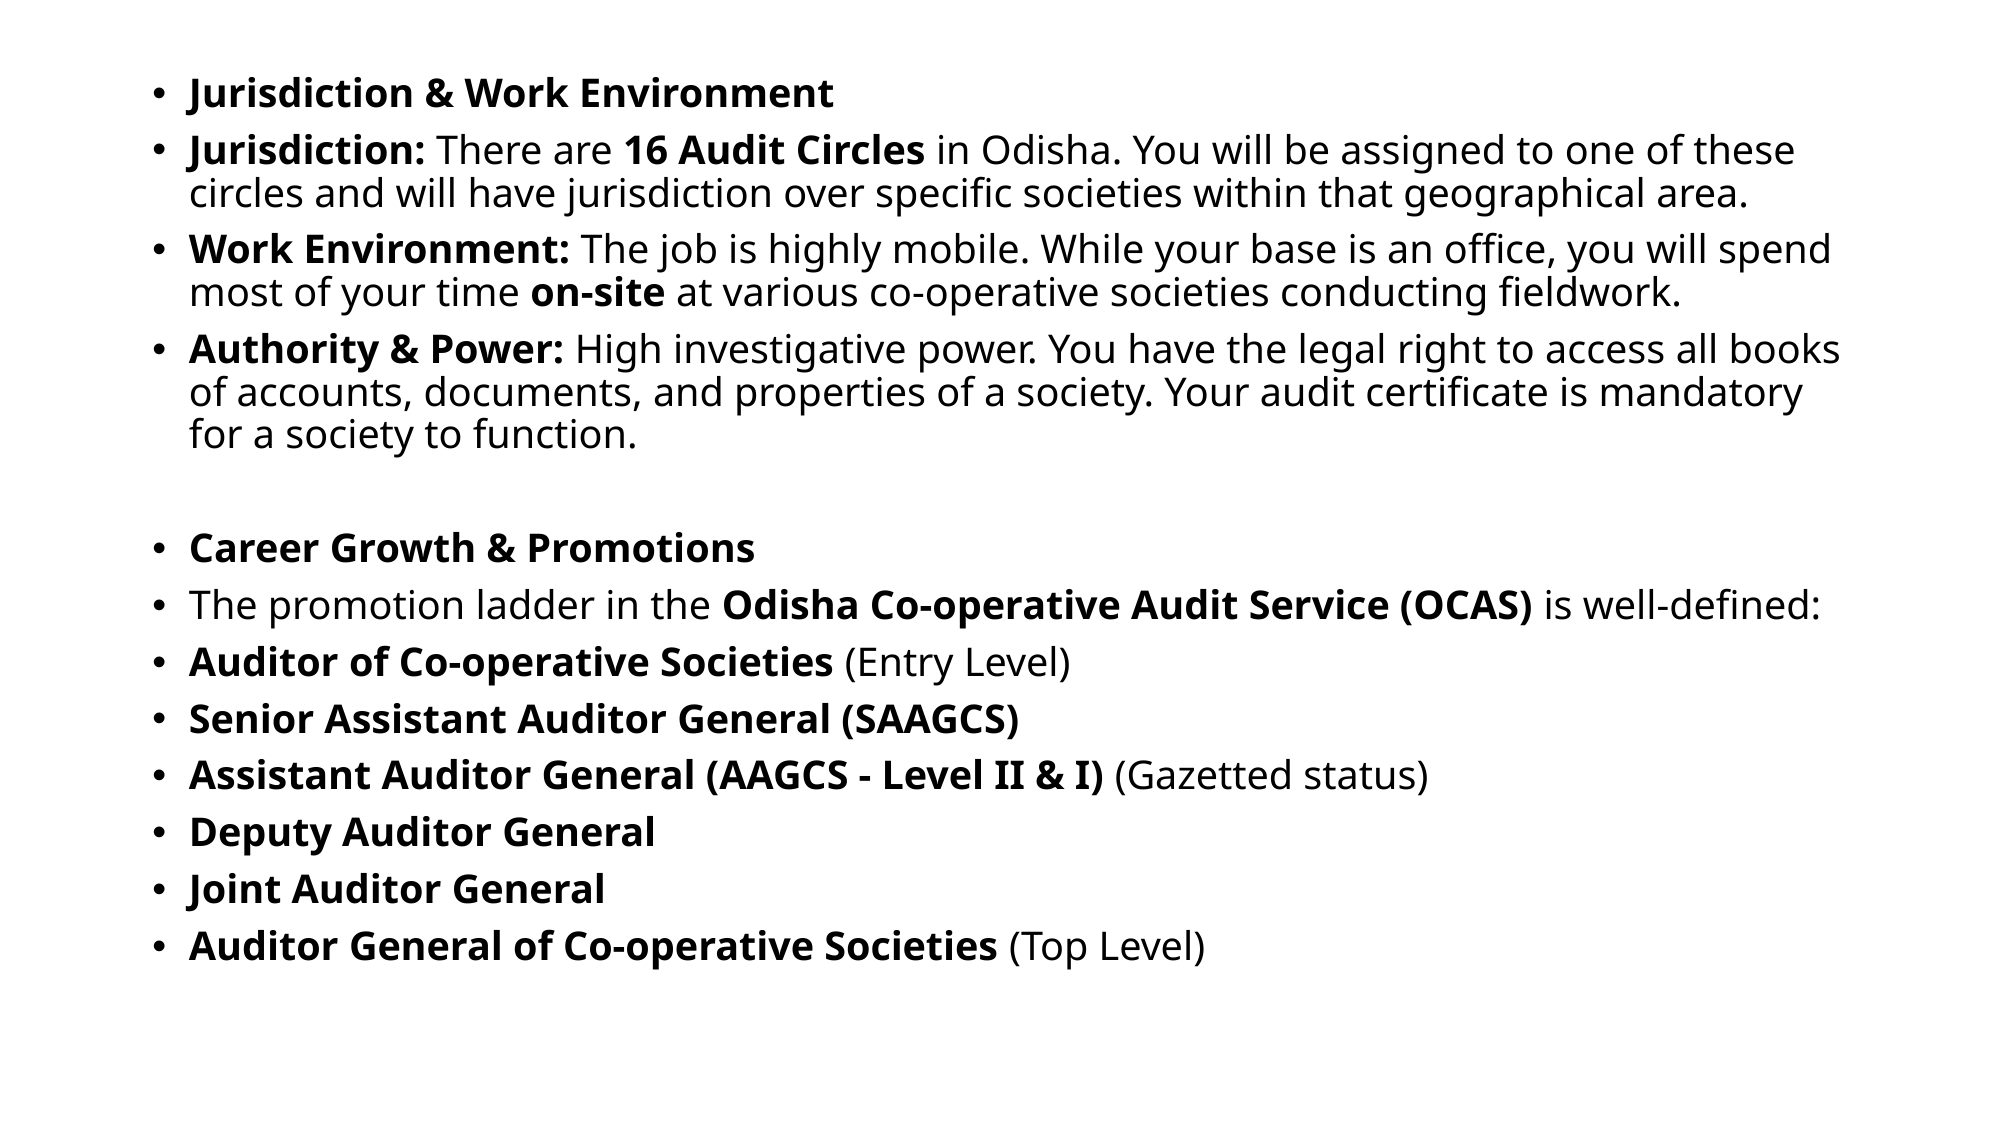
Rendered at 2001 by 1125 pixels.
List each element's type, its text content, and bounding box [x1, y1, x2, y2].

list Jurisdiction & Work Environment Jurisdiction: There are 16 Audit Circles in Odisha. You will be assigned to one of these circles and will have jurisdiction over specific societies within that geographical area. Work Environment: The job is highly mobile. While your base is an office, you will spend most of your time on-site at various co-operative societies conducting fieldwork. Authority & Power: High investigative power. You have the legal right to access all books of accounts, documents, and properties of a society. Your audit certificate is mandatory for a society to function. Career Growth & Promotions The promotion ladder in the Odisha Co-operative Audit Service (OCAS) is well-defined: Auditor of Co-operative Societies (Entry Level) Senior Assistant Auditor General (SAAGCS) Assistant Auditor General (AAGCS - Level II & I) (Gazetted status) Deputy Auditor General Joint Auditor General Auditor General of Co-operative Societies (Top Level) [137, 65, 1863, 1014]
